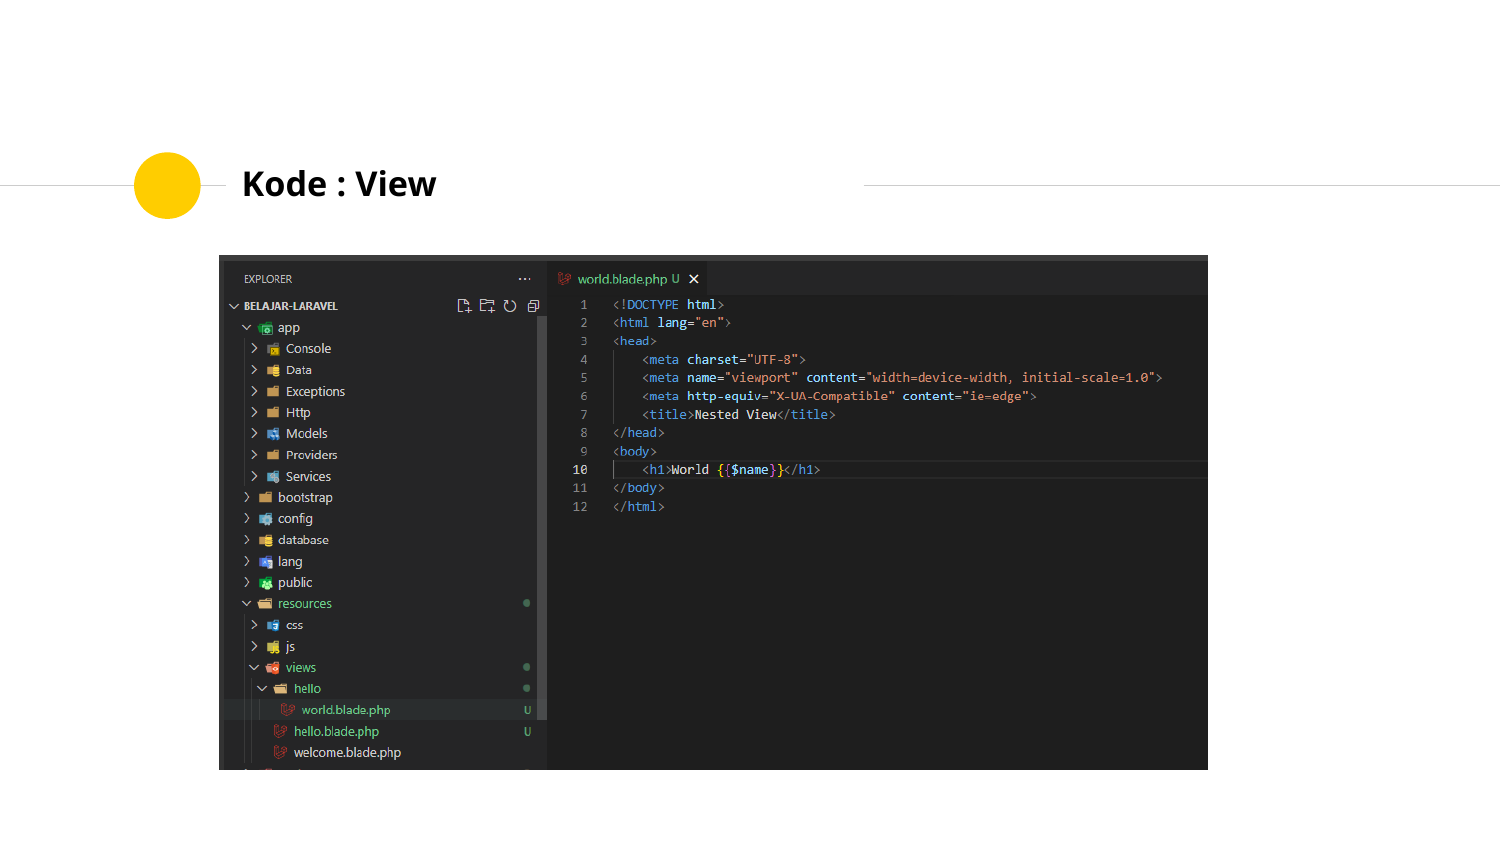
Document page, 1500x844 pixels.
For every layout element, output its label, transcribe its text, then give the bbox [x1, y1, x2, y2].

title Kode : View [226, 146, 863, 219]
picture [219, 255, 1208, 770]
